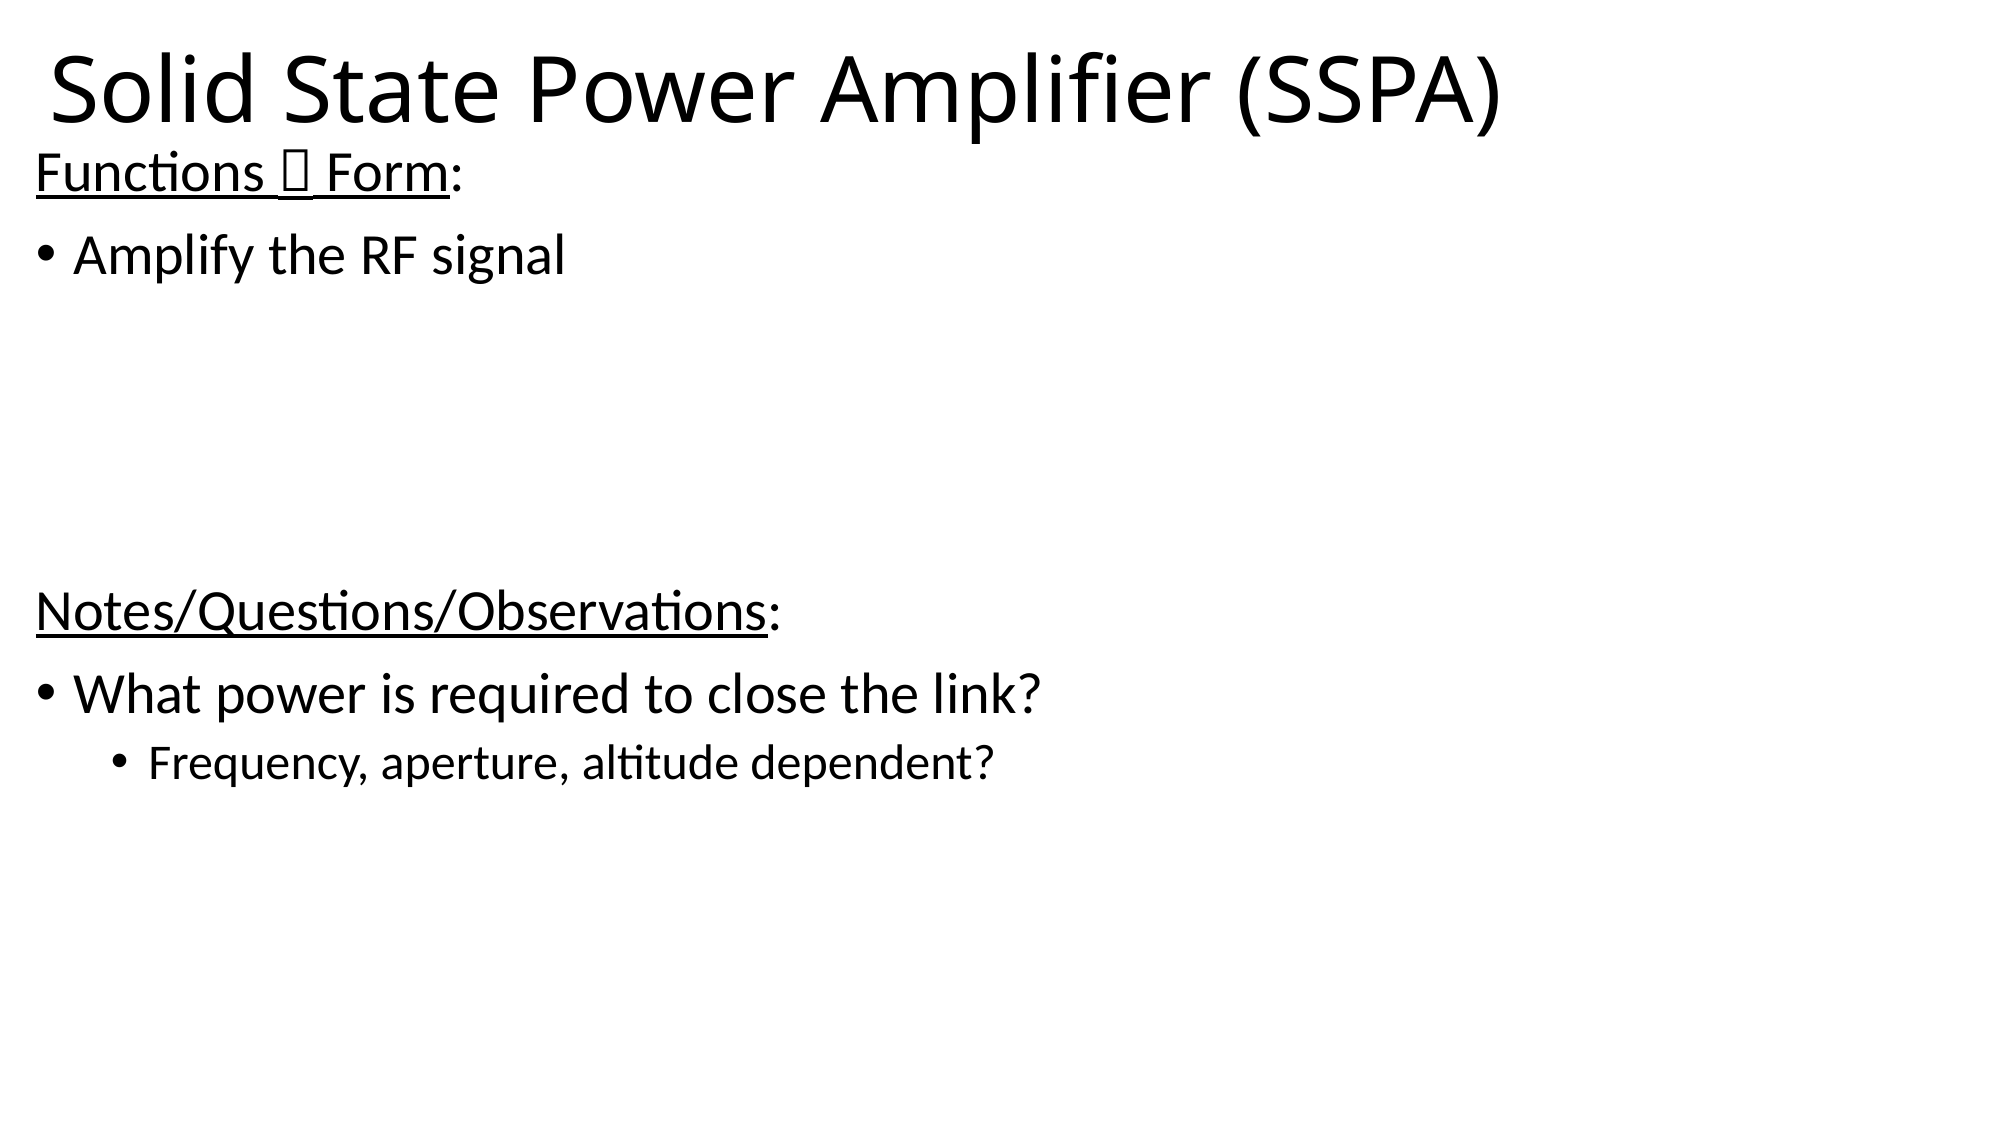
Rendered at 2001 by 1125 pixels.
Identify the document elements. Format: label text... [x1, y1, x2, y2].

title Solid State Power Amplifier (SSPA) [34, 22, 1969, 133]
list Functions  Form: Amplify the RF signal [20, 133, 1978, 563]
text_box Notes/Questions/Observations: What power is required to close the link? Frequency, aperture, altitude dependent? [20, 572, 1987, 1103]
